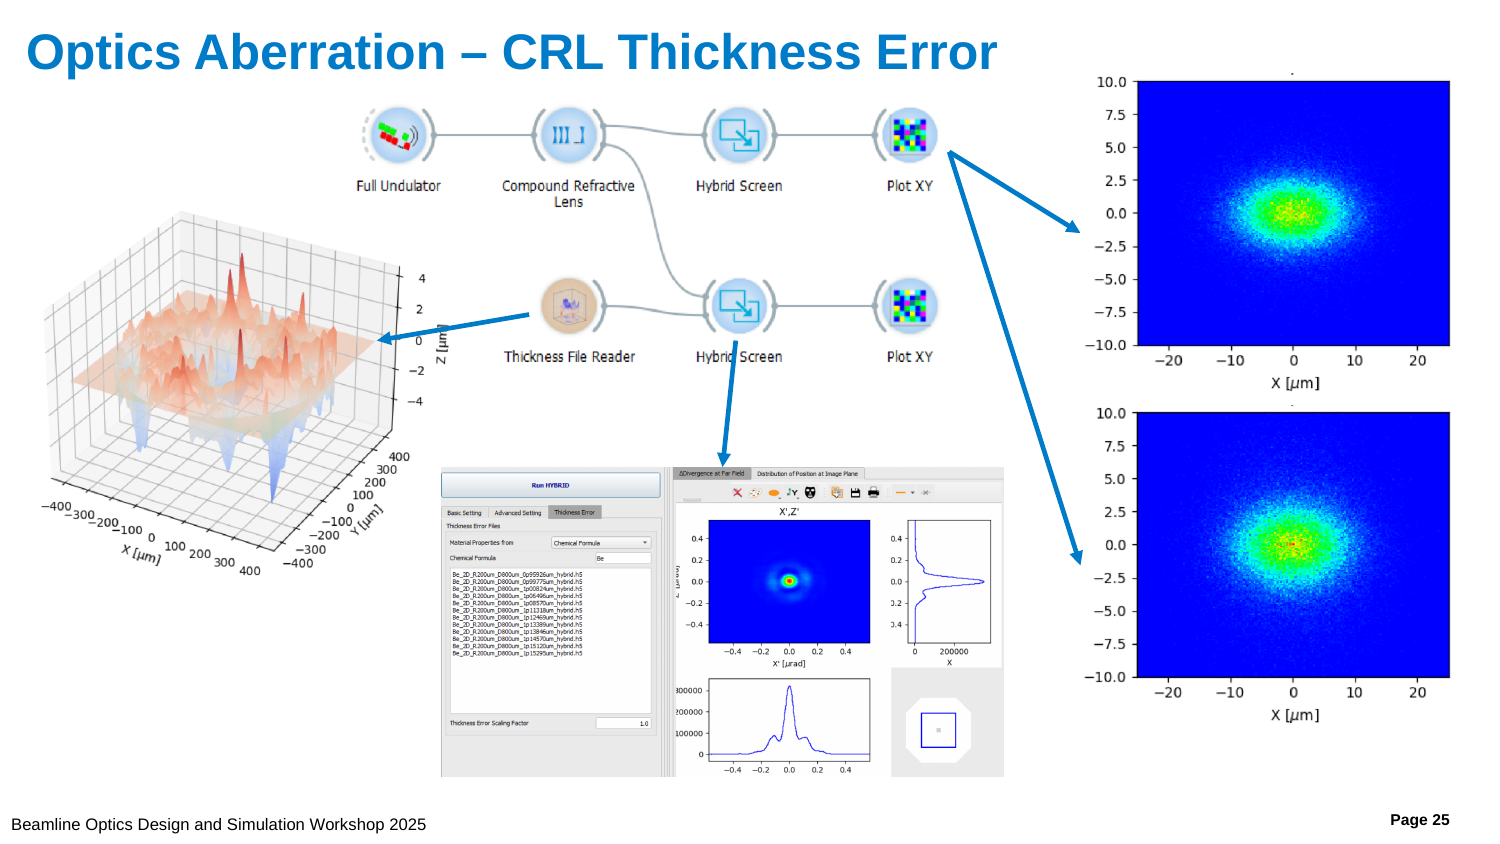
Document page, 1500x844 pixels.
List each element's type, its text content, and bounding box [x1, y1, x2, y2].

picture [1080, 73, 1456, 393]
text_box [949, 151, 1081, 566]
picture [1080, 405, 1456, 725]
title Optics Aberration – CRL Thickness Error [11, 0, 1461, 139]
picture [35, 98, 1004, 778]
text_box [722, 340, 736, 468]
text_box Beamline Optics Design and Simulation Workshop 2025 [11, 813, 437, 837]
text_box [376, 314, 530, 341]
